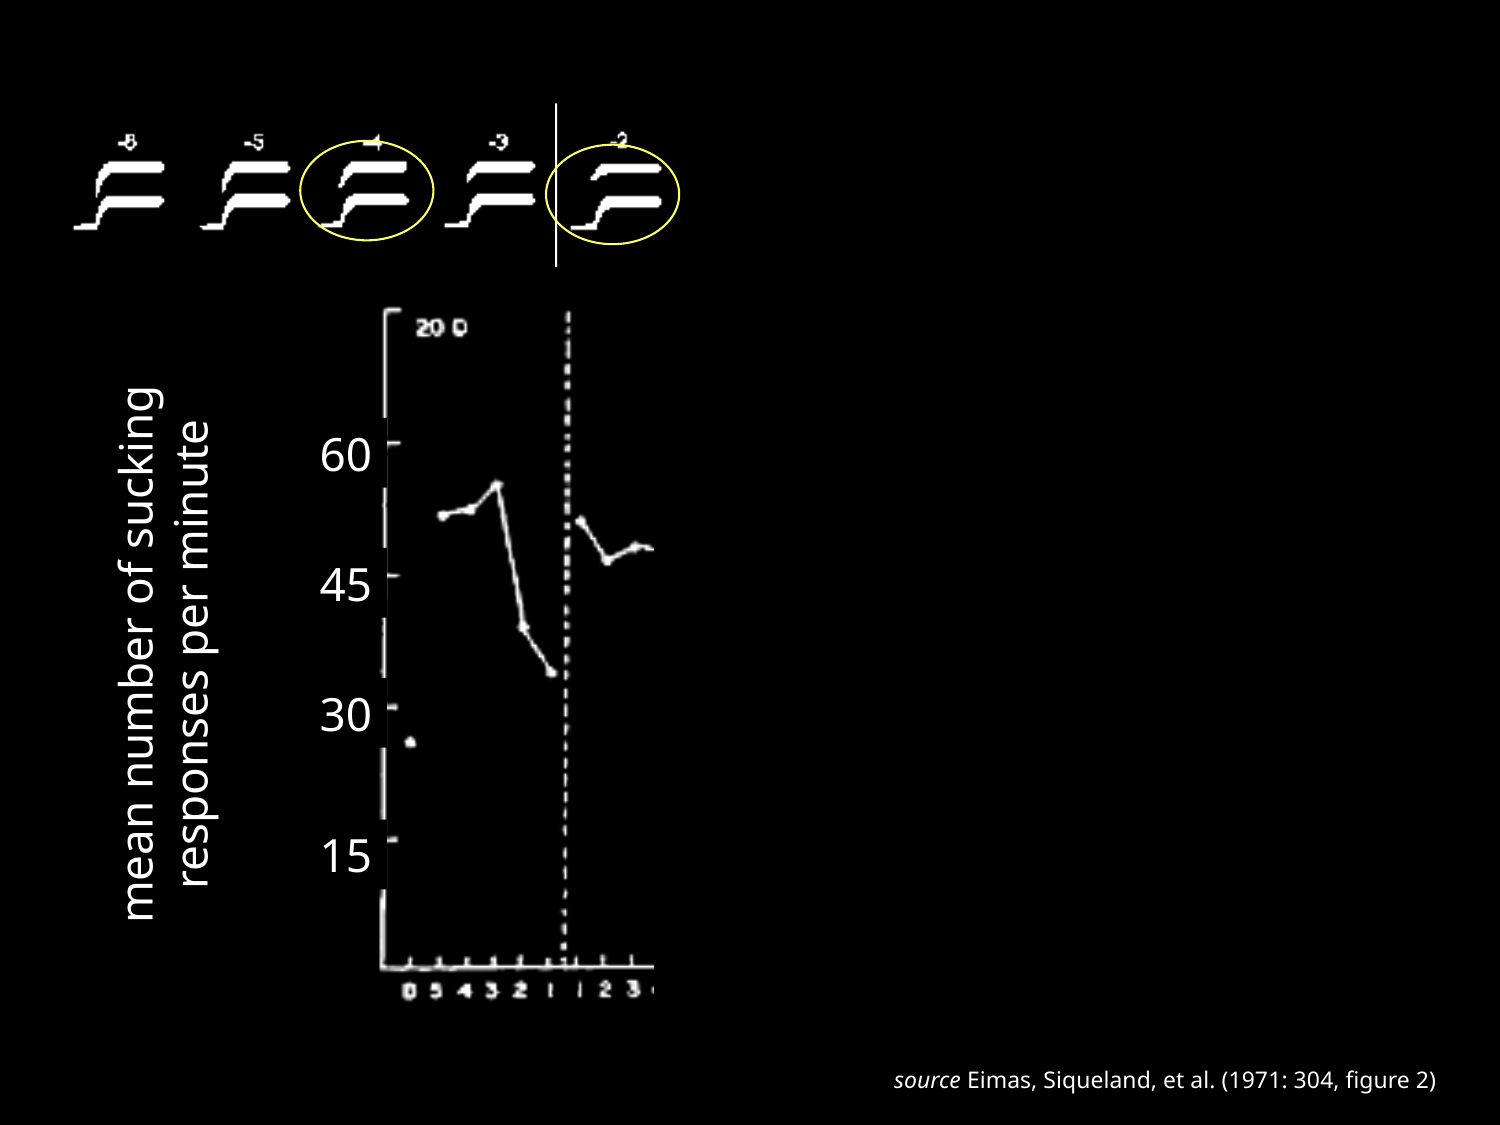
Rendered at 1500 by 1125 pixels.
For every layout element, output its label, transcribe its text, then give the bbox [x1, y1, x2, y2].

text_box mean number of sucking responses per minute [99, 359, 225, 950]
text_box 15 [304, 819, 373, 890]
text_box 60 [304, 417, 373, 488]
text_box source Eimas, Siqueland, et al. (1971: 304, figure 2) [301, 1058, 1458, 1101]
picture [378, 299, 655, 1009]
text_box 45 [304, 547, 373, 618]
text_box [64, 103, 680, 268]
text_box 30 [304, 677, 373, 748]
